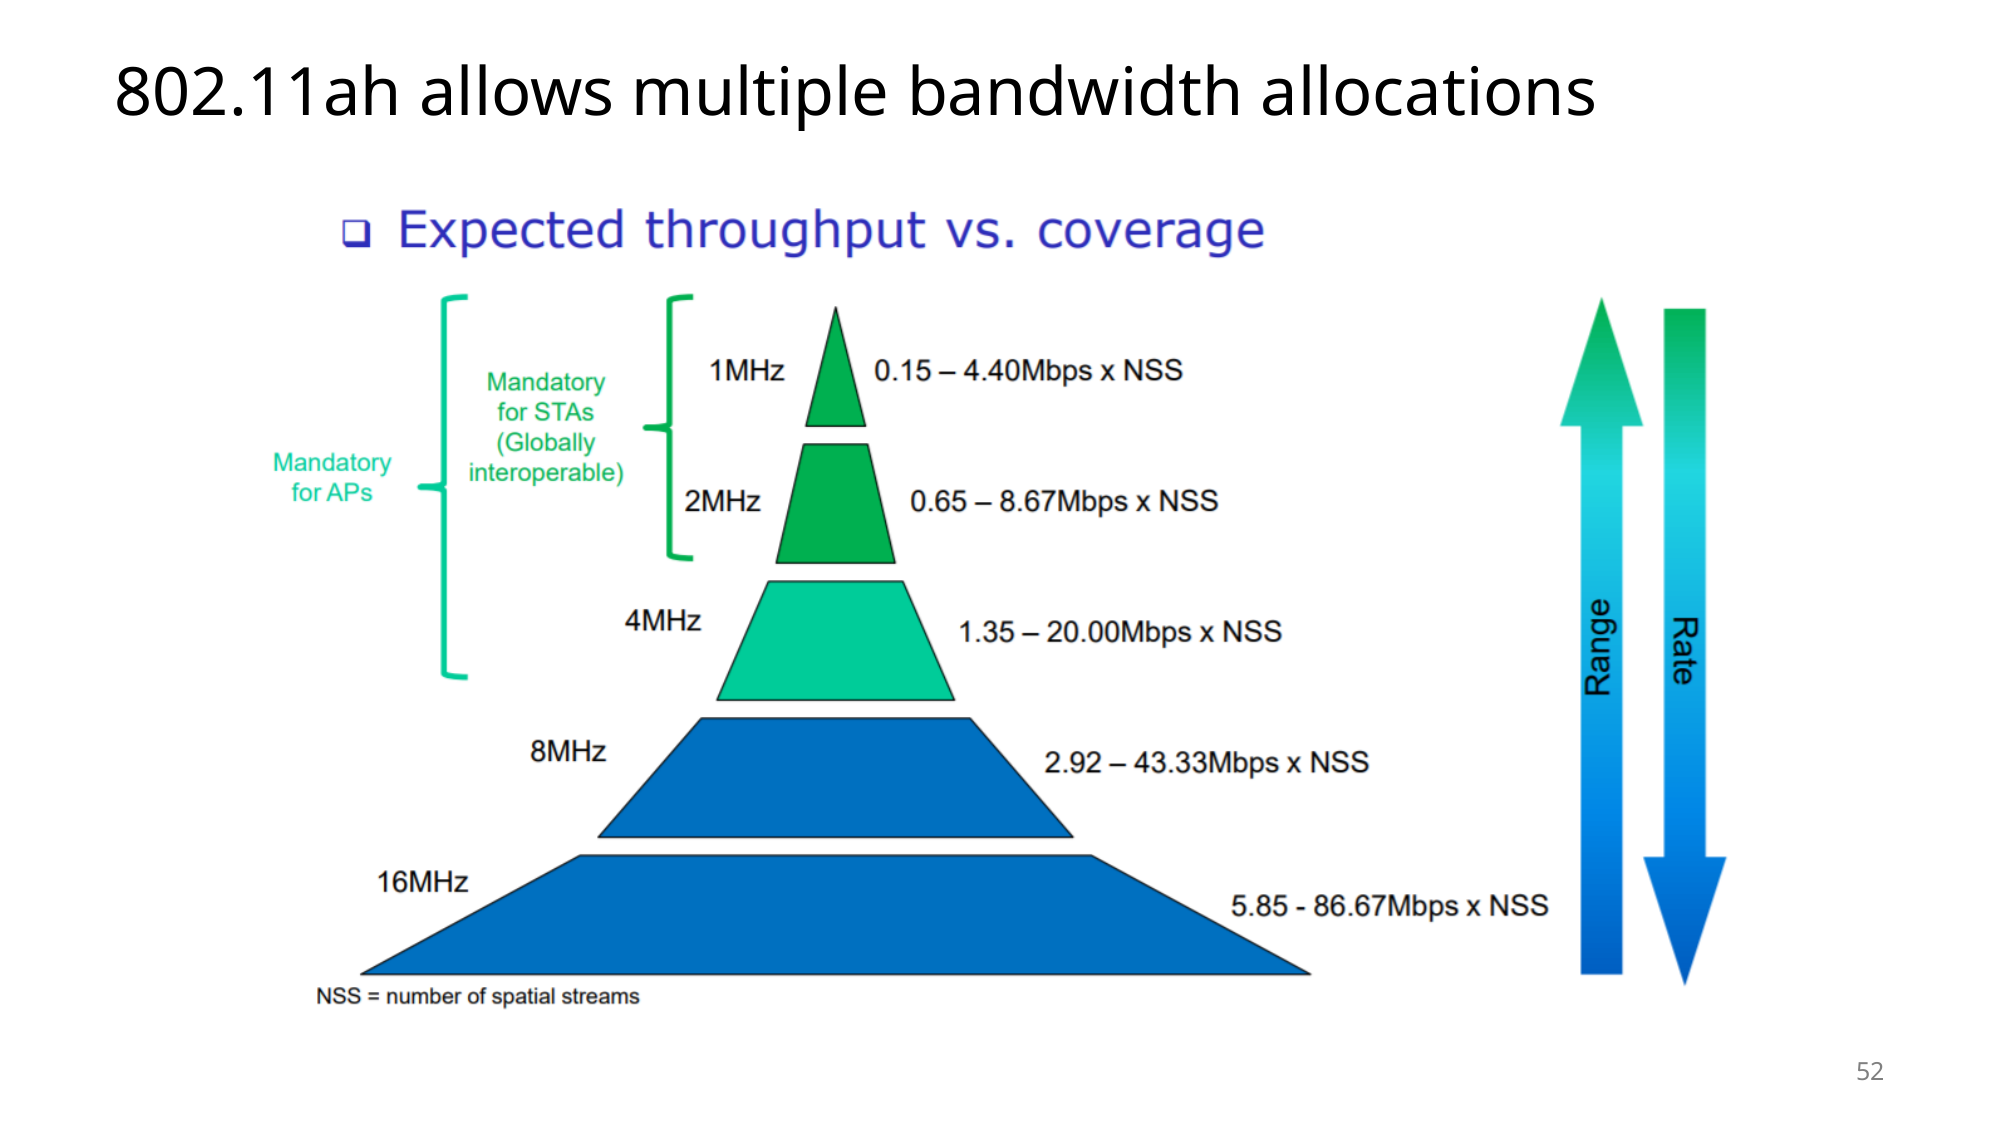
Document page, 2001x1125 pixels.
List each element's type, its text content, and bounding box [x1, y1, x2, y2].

picture [266, 187, 1740, 1010]
title 802.11ah allows multiple bandwidth allocations [99, 37, 1900, 150]
slide_number 52 [1749, 1042, 1900, 1103]
